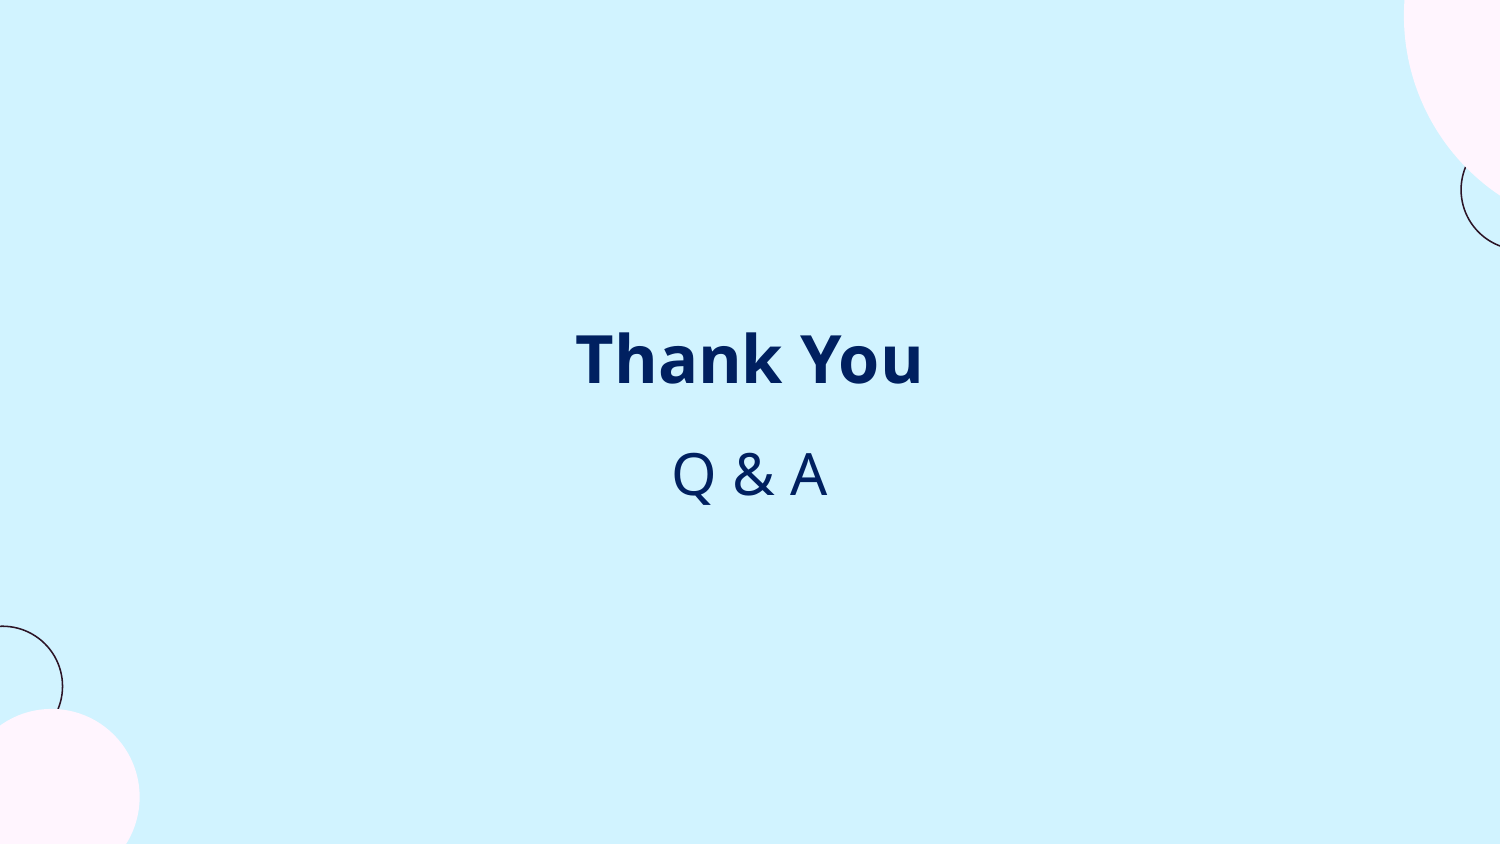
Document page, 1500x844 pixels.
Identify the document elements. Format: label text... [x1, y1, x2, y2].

text_box Q & A [118, 421, 1382, 516]
text_box Thank You [118, 301, 1382, 396]
